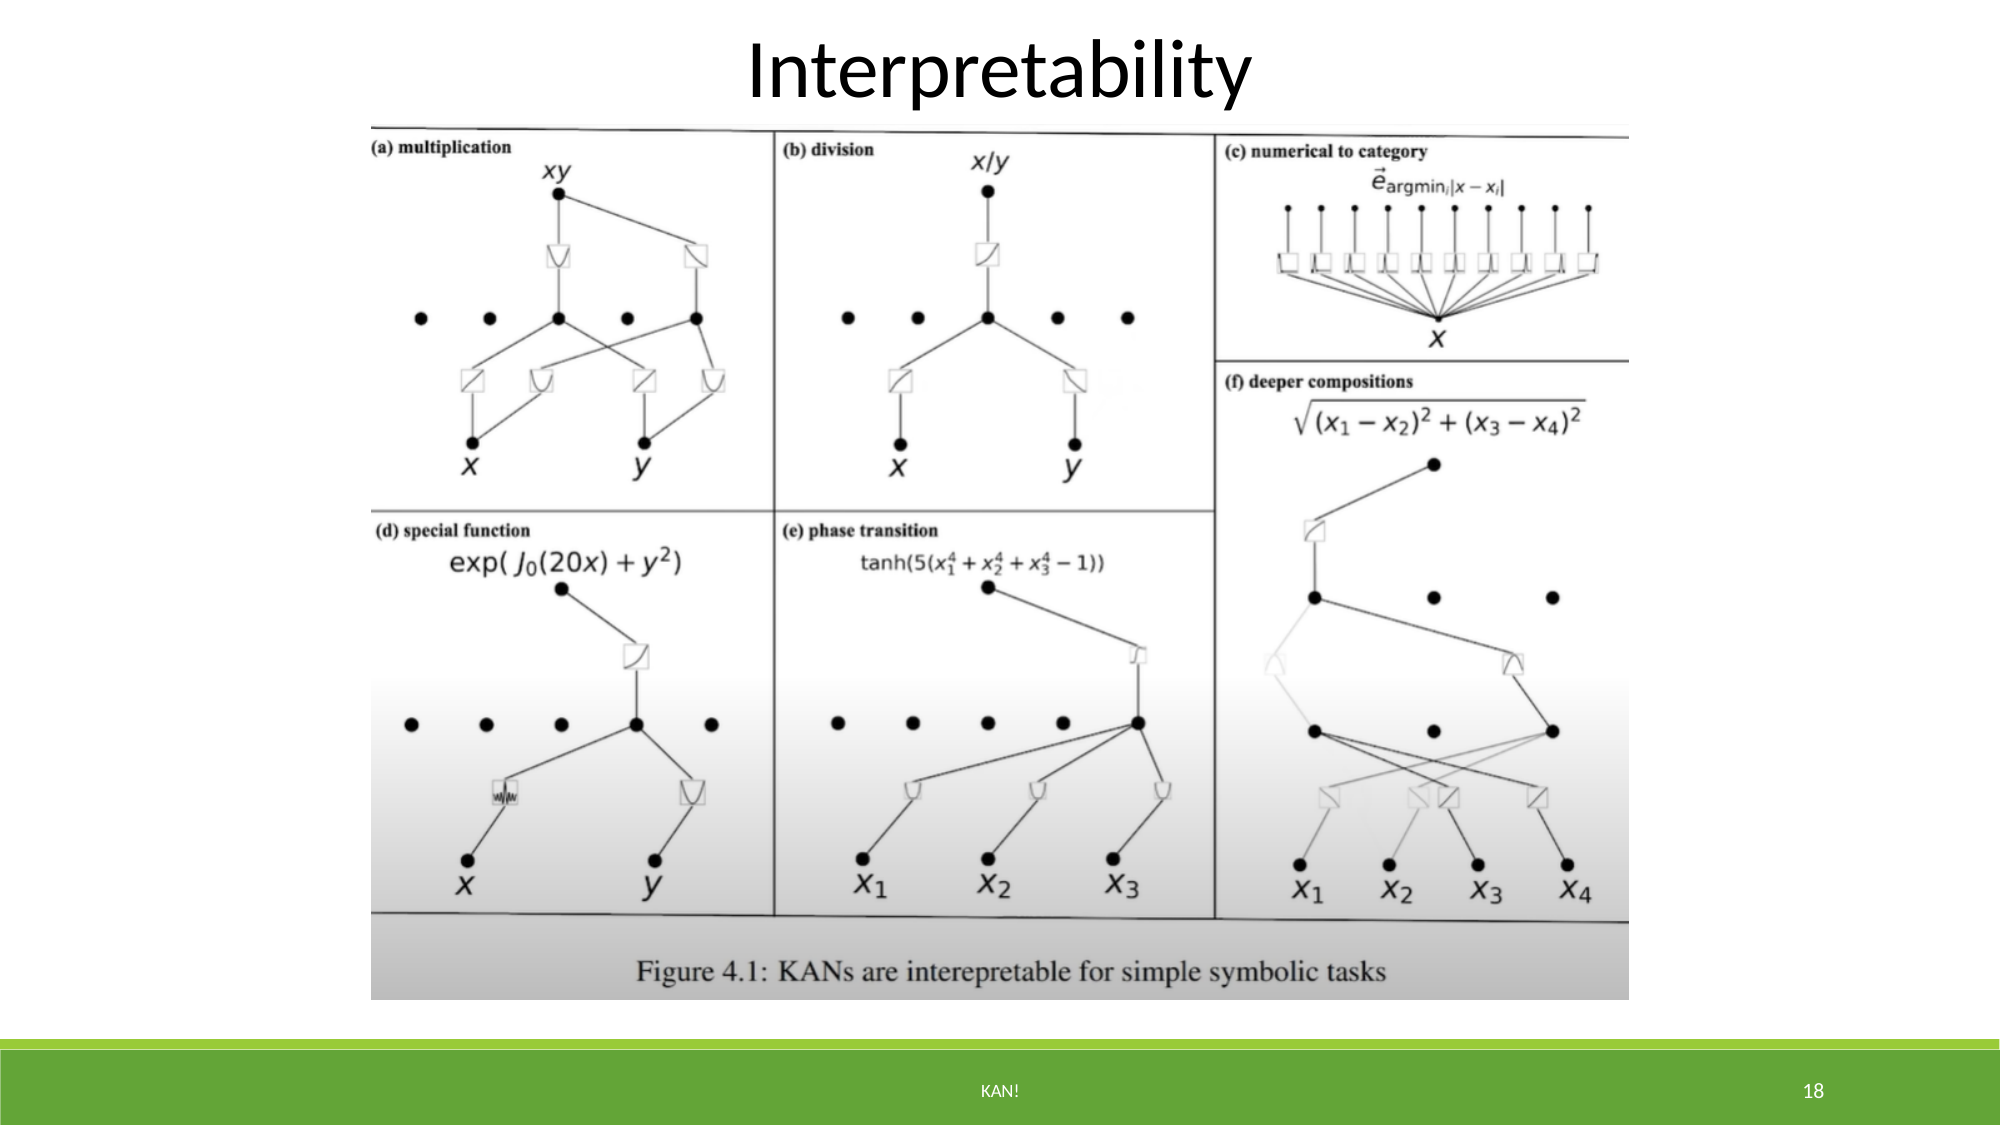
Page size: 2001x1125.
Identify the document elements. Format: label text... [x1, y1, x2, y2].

slide_number 18 [1624, 1059, 1840, 1120]
picture [370, 124, 1630, 1001]
footer KAN! [604, 1059, 1396, 1120]
text_box Interpretability [731, 6, 1269, 121]
